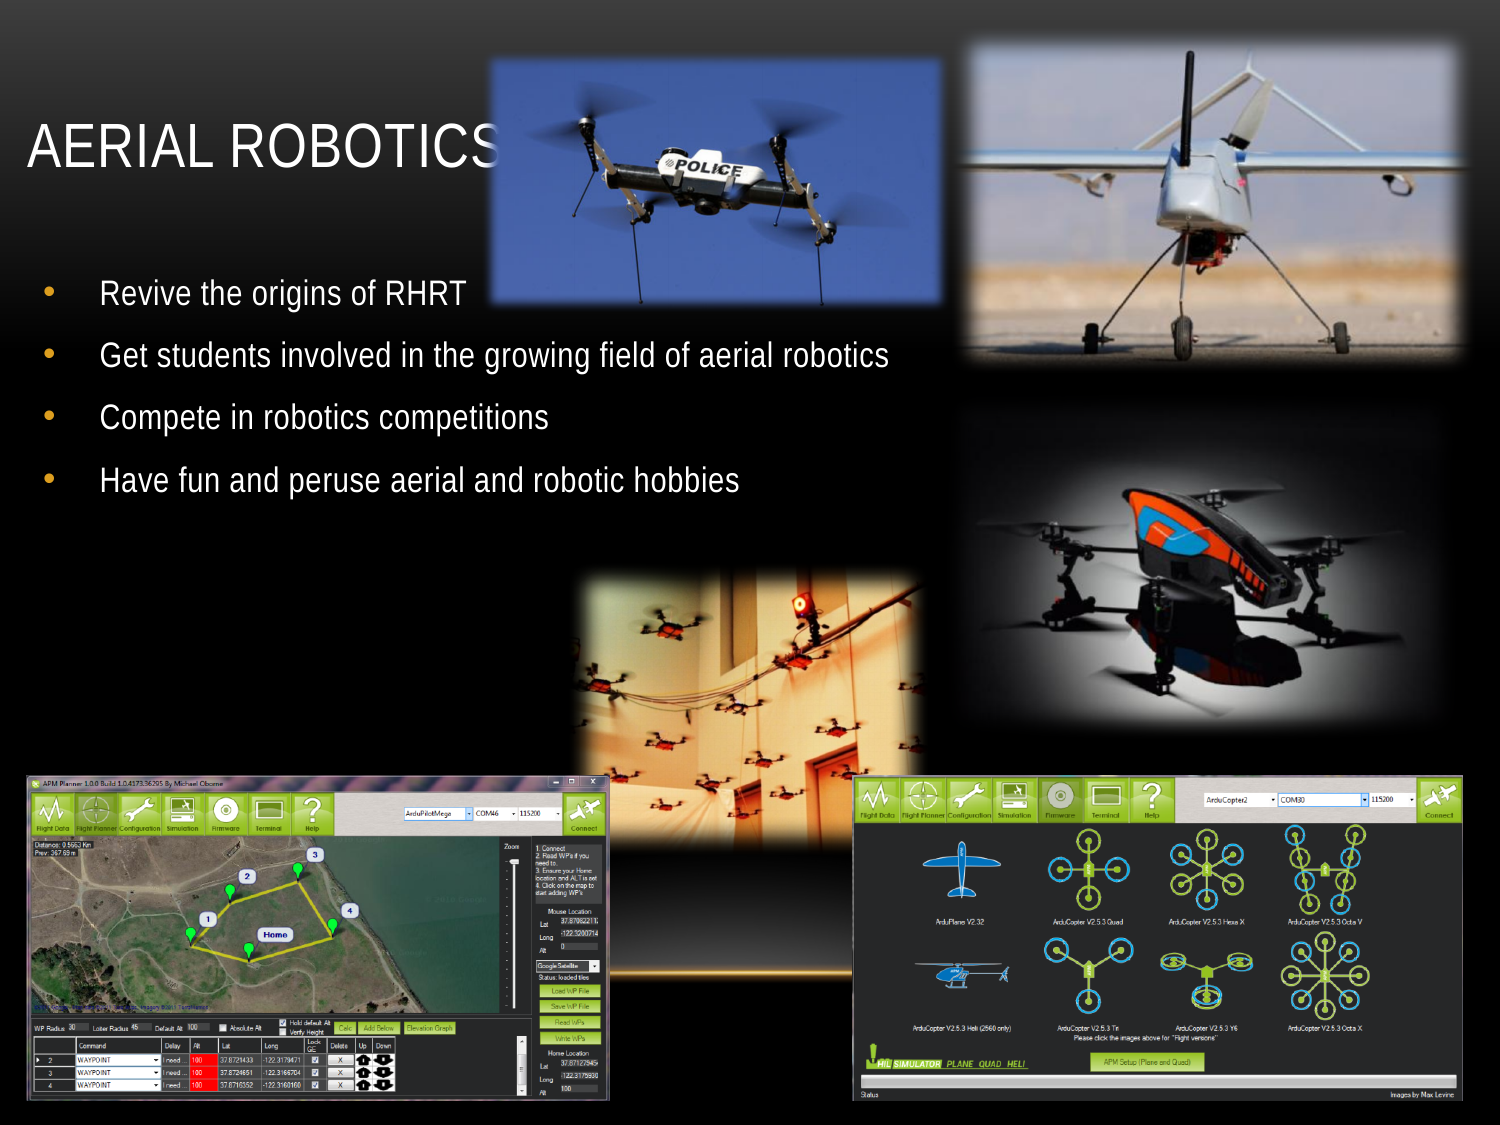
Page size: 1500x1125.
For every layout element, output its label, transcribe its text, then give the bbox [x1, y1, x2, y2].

picture [0, 0, 1500, 1125]
title Aerial Robotics [12, 0, 1313, 188]
list Revive the origins of RHRT Get students involved in the growing field of aerial robotics Compete in robotics competitions Have fun and peruse aerial and robotic hobbies [28, 262, 946, 726]
